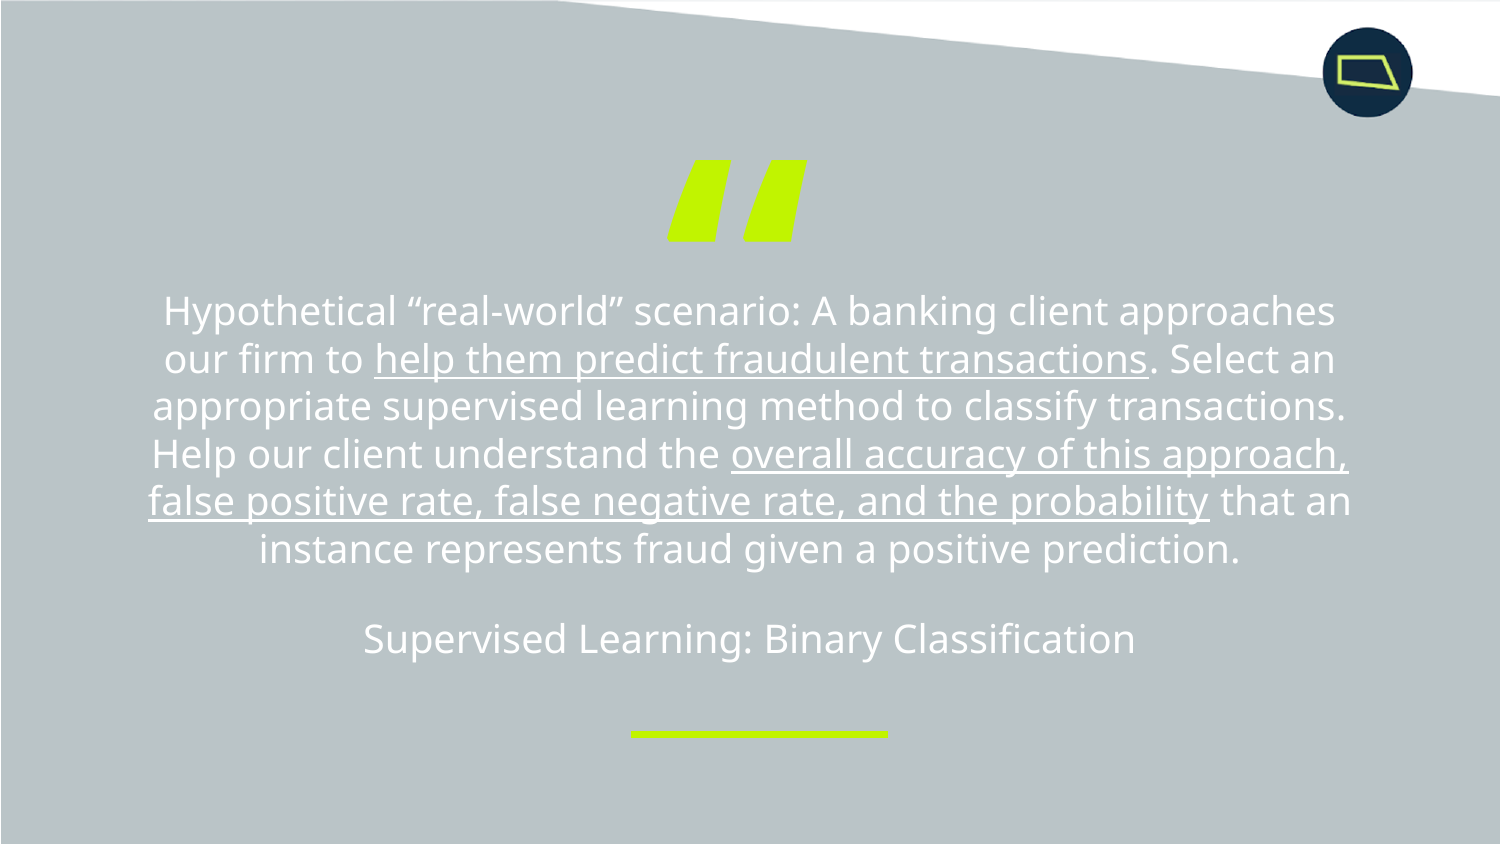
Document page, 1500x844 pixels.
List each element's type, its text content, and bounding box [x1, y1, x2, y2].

picture [0, 0, 1500, 844]
text_box Hypothetical “real-world” scenario: A banking client approaches our firm to help them predict fraudulent transactions. Select an appropriate supervised learning method to classify transactions. Help our client understand the overall accuracy of this approach, false positive rate, false negative rate, and the probability that an instance represents fraud given a positive prediction. Supervised Learning: Binary Classification [121, 271, 1379, 735]
text_box “ [648, 49, 852, 271]
